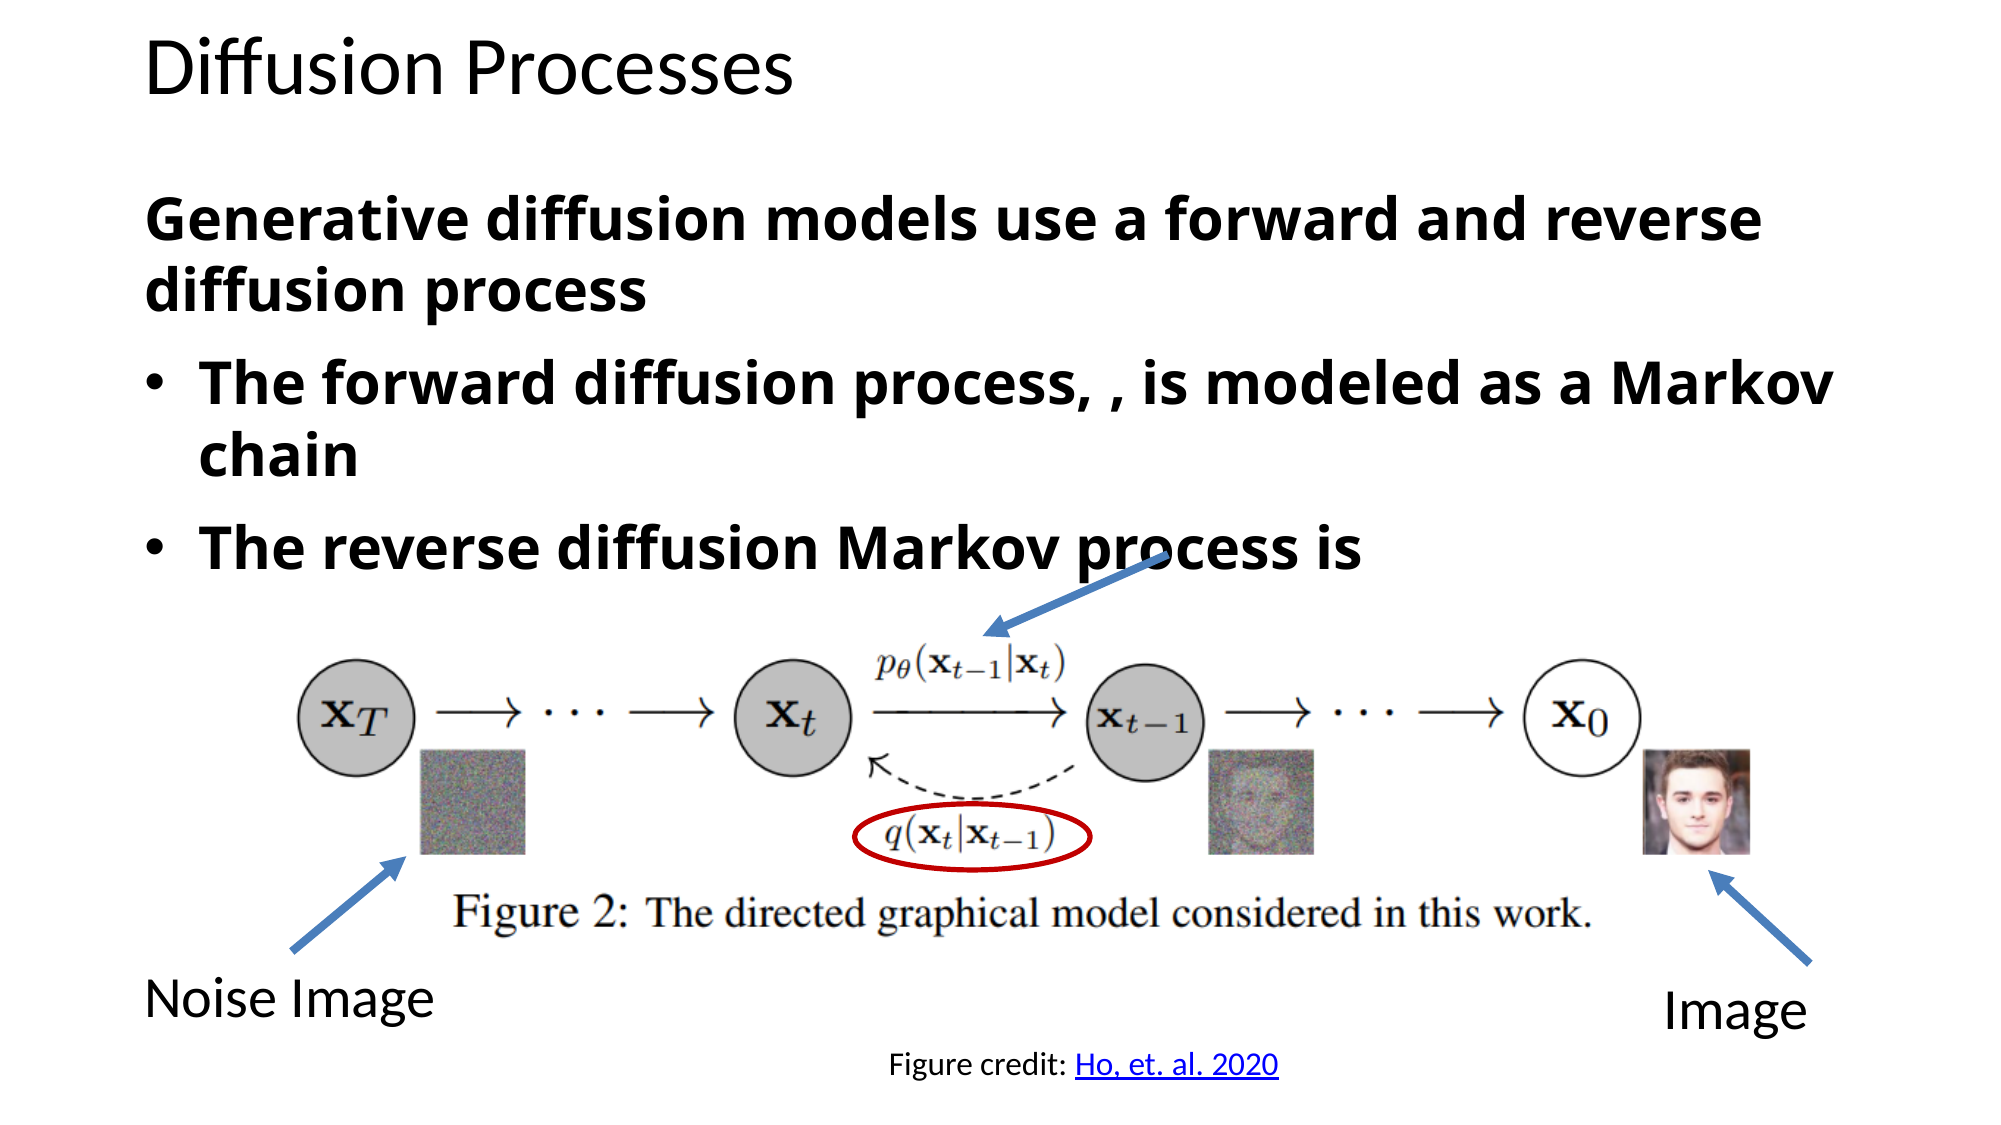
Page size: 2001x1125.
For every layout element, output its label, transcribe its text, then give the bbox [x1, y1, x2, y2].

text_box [291, 855, 407, 952]
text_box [982, 554, 1169, 637]
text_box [1707, 869, 1811, 964]
title Diffusion Processes [129, 22, 1855, 166]
text_box Figure credit: Ho, et. al. 2020 [874, 1034, 1344, 1090]
picture [276, 635, 1762, 952]
